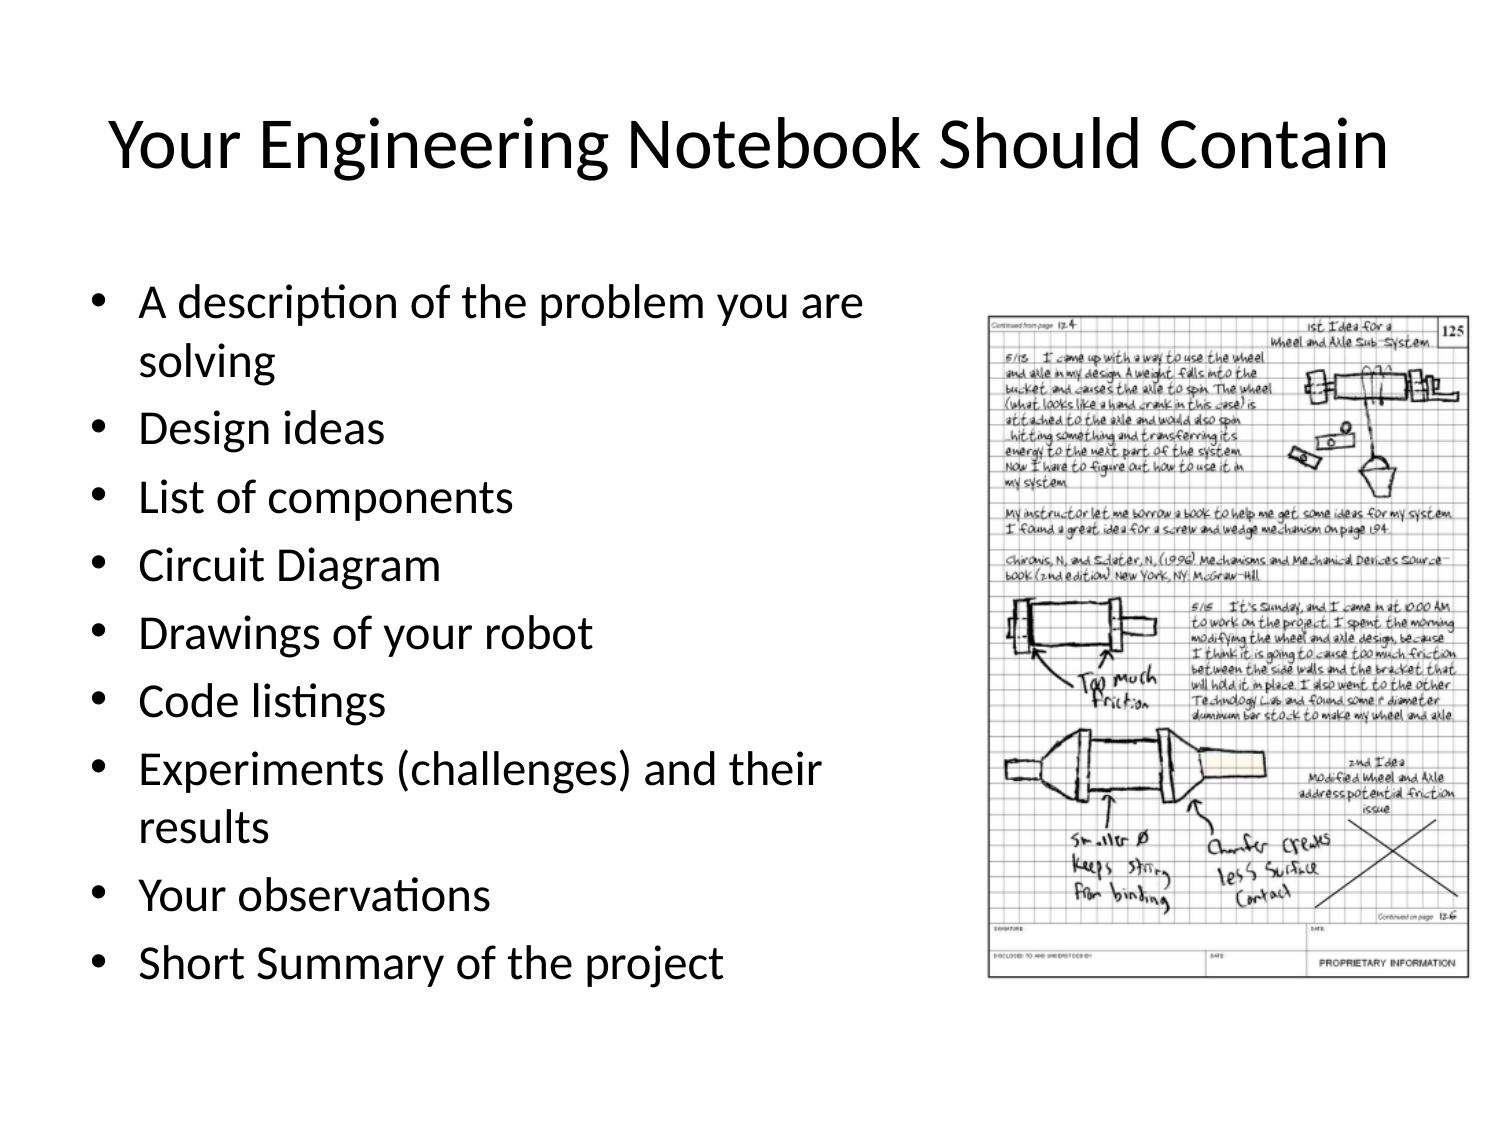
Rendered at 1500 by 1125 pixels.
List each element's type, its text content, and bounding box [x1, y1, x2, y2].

picture [968, 287, 1499, 1008]
list A description of the problem you are solving Design ideas List of components Circuit Diagram Drawings of your robot Code listings Experiments (challenges) and their results Your observations Short Summary of the project [75, 262, 950, 1005]
title Your Engineering Notebook Should Contain [75, 45, 1425, 233]
